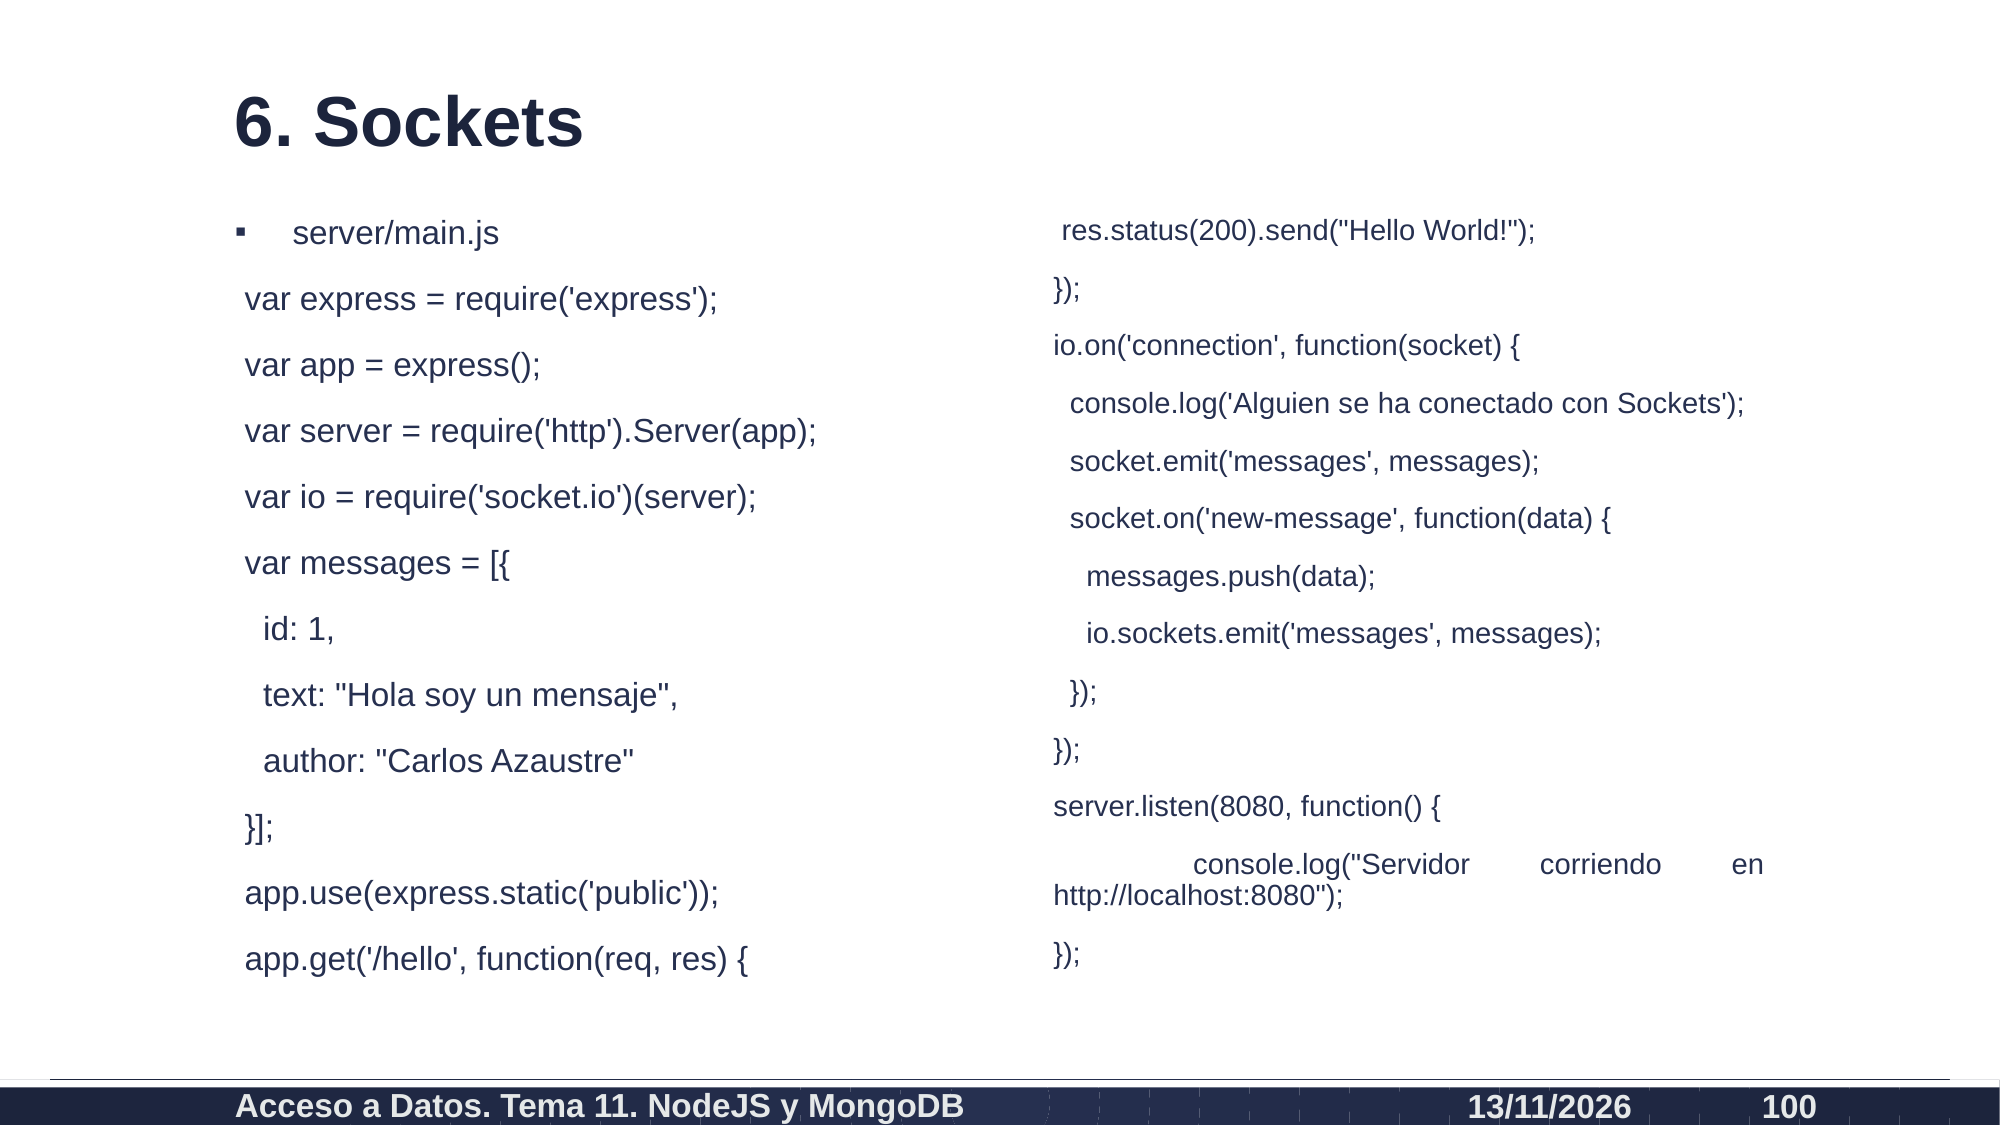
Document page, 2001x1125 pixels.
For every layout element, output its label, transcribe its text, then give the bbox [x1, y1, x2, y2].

footer Acceso a Datos. Tema 11. NodeJS y MongoDB [219, 1085, 1395, 1124]
list res.status(200).send("Hello World!"); }); io.on('connection', function(socket) { console.log('Alguien se ha conectado con Sockets'); socket.emit('messages', messages); socket.on('new-message', function(data) { messages.push(data); io.sockets.emit('messages', messages); }); }); server.listen(8080, function() { console.log("Servidor corriendo en http://localhost:8080"); }); [1029, 207, 1780, 989]
list server/main.js var express = require('express'); var app = express(); var server = require('http').Server(app); var io = require('socket.io')(server); var messages = [{ id: 1, text: "Hola soy un mensaje", author: "Carlos Azaustre" }]; app.use(express.static('public')); app.get('/hello', function(req, res) { [219, 207, 970, 989]
slide_number 100 [1674, 1085, 1833, 1125]
title 6. Sockets [219, 76, 1780, 170]
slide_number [1420, 1085, 1647, 1125]
